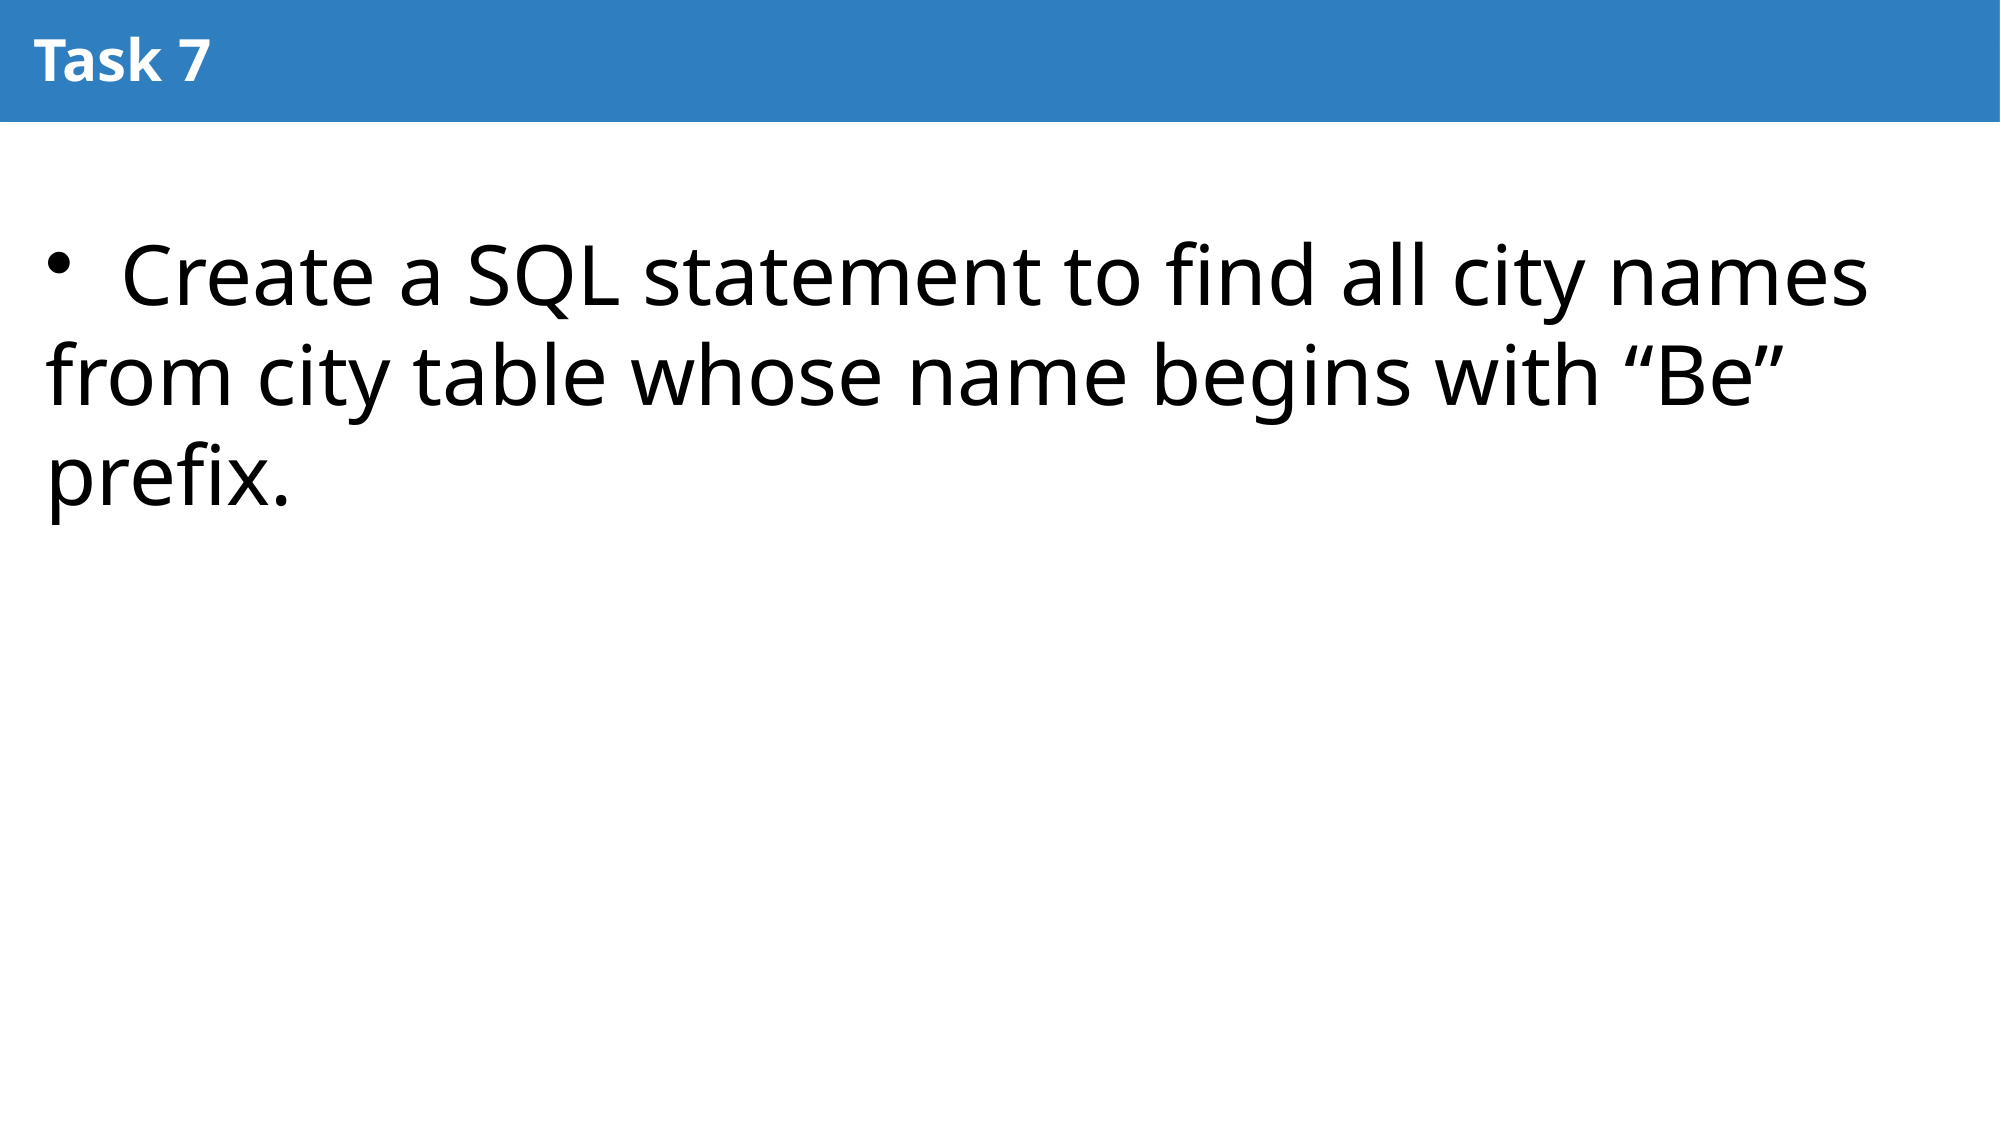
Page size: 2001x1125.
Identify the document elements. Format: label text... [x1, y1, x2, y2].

title Task 7 [18, 21, 1744, 105]
picture [0, 0, 2000, 122]
text_box Create a SQL statement to find all city names from city table whose name begins with “Be” prefix. [30, 214, 1944, 530]
